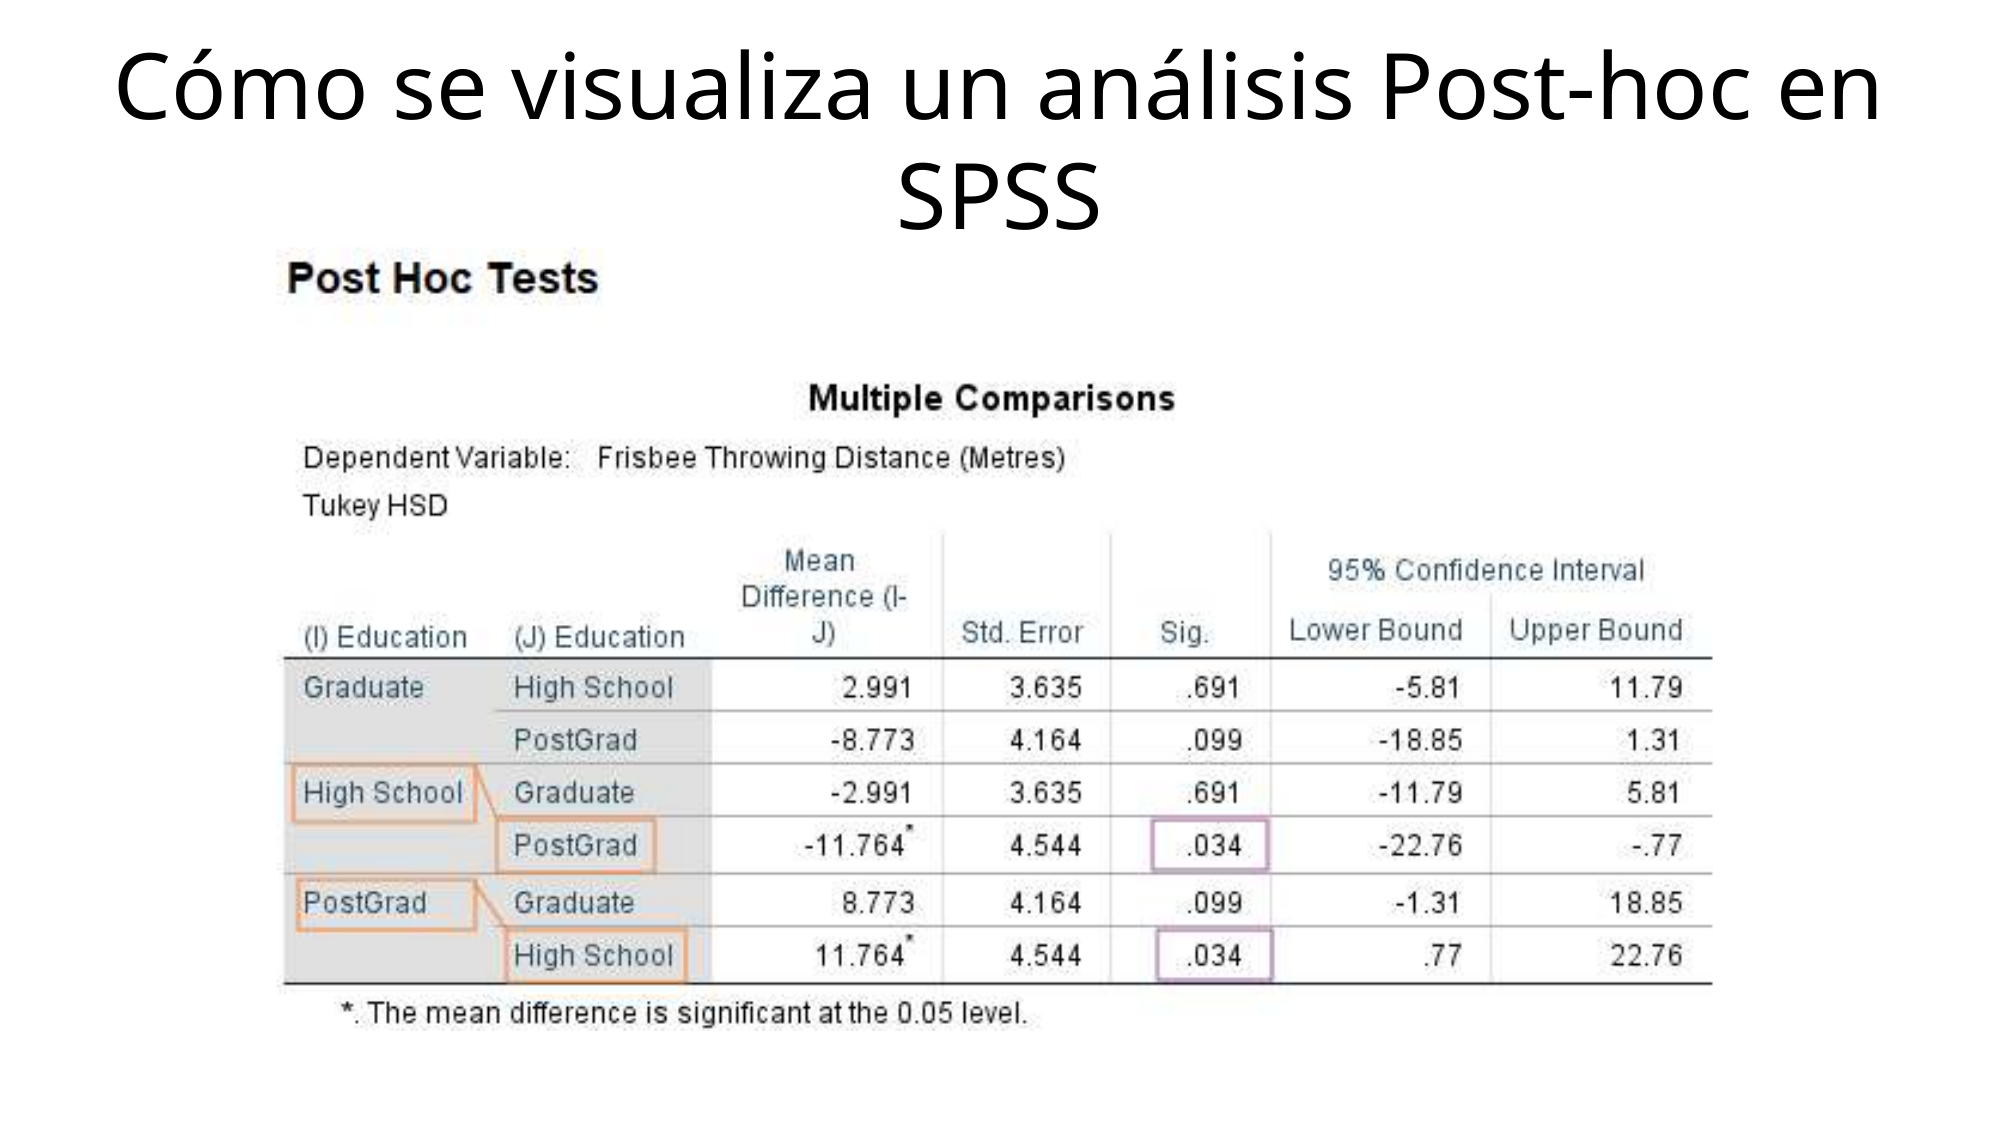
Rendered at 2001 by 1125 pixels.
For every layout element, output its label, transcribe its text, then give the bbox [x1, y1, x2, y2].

picture [274, 245, 1726, 1032]
title Cómo se visualiza un análisis Post-hoc en SPSS [12, 27, 1988, 250]
